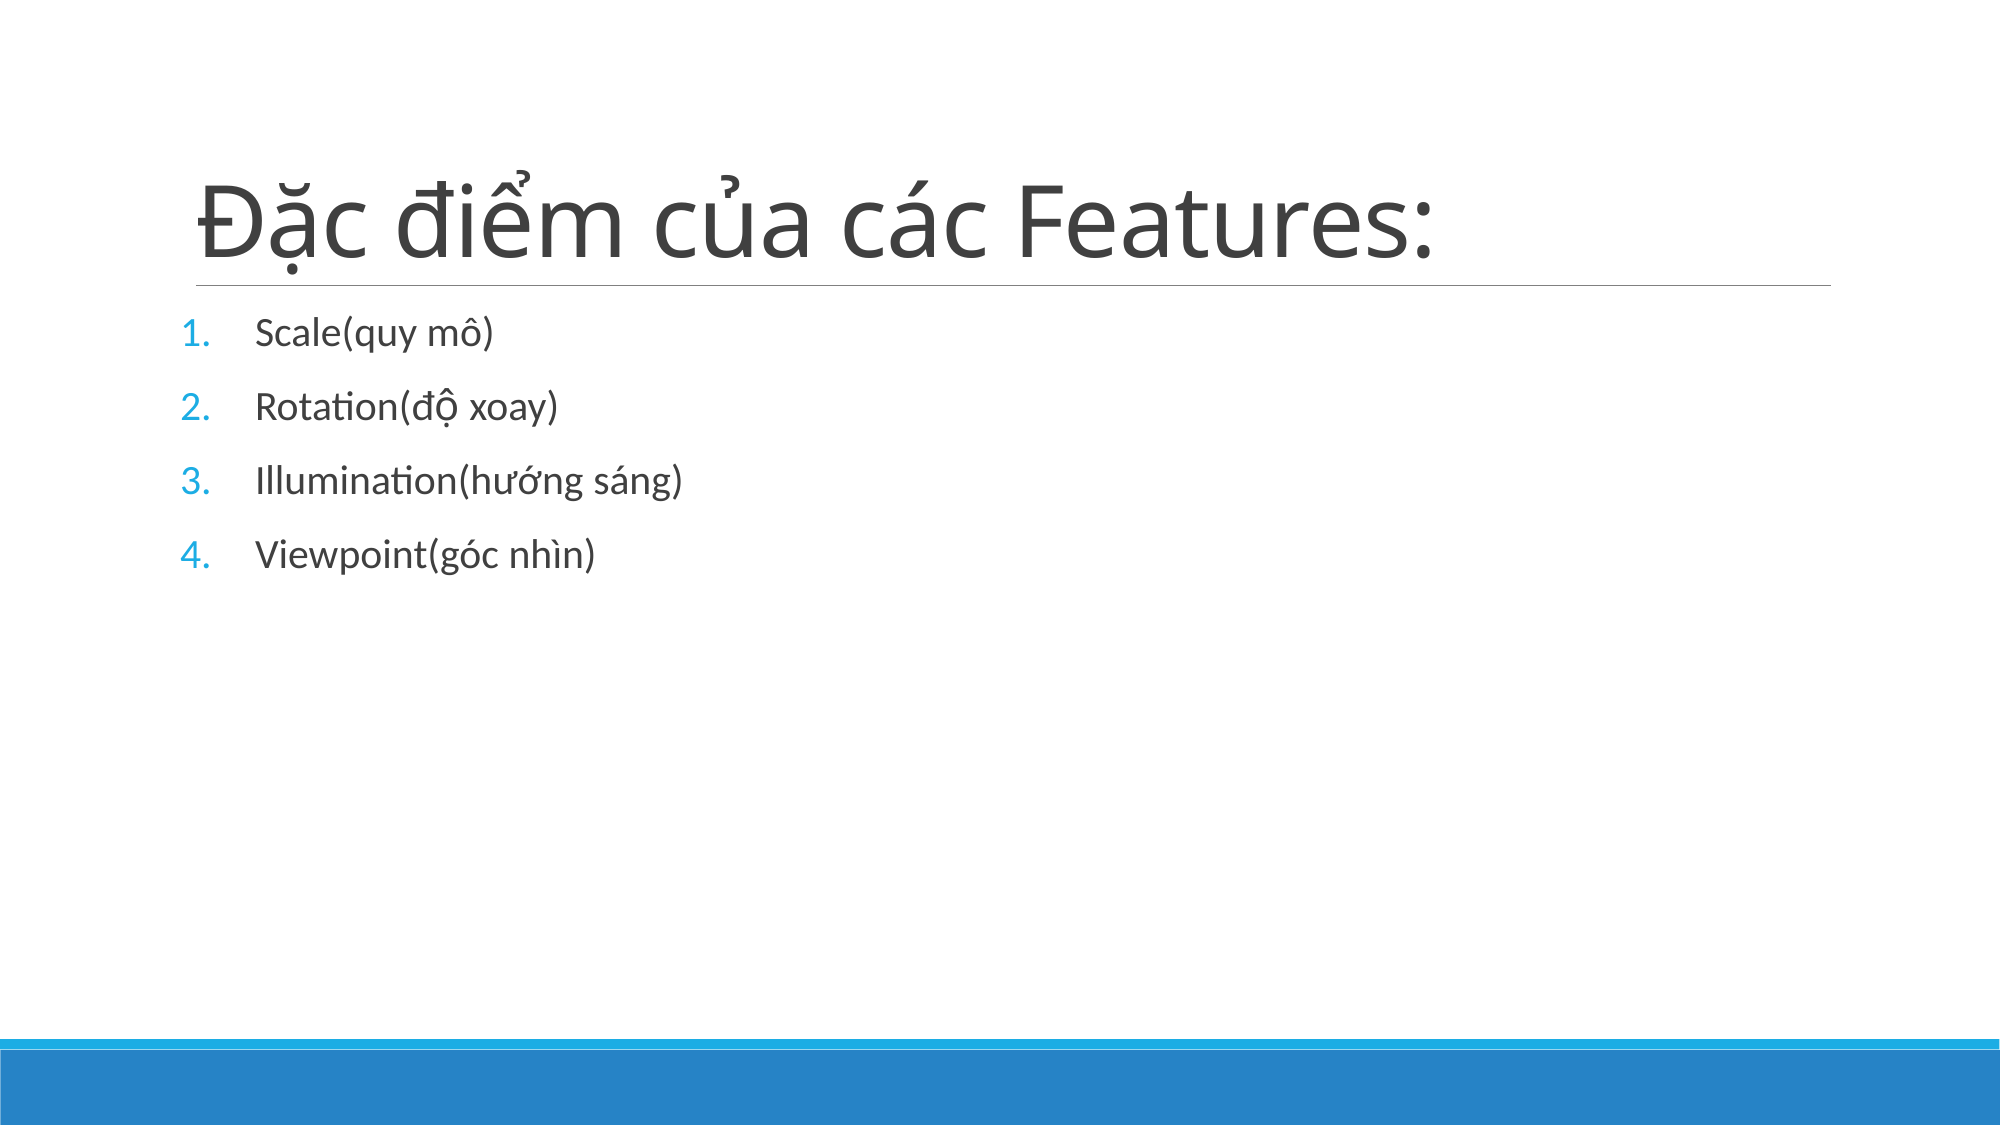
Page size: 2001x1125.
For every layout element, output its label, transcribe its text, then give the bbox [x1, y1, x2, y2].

title Đặc điểm của các Features: [180, 47, 1830, 285]
list Scale(quy mô) Rotation(độ xoay) Illumination(hướng sáng) Viewpoint(góc nhìn) [180, 302, 1830, 963]
